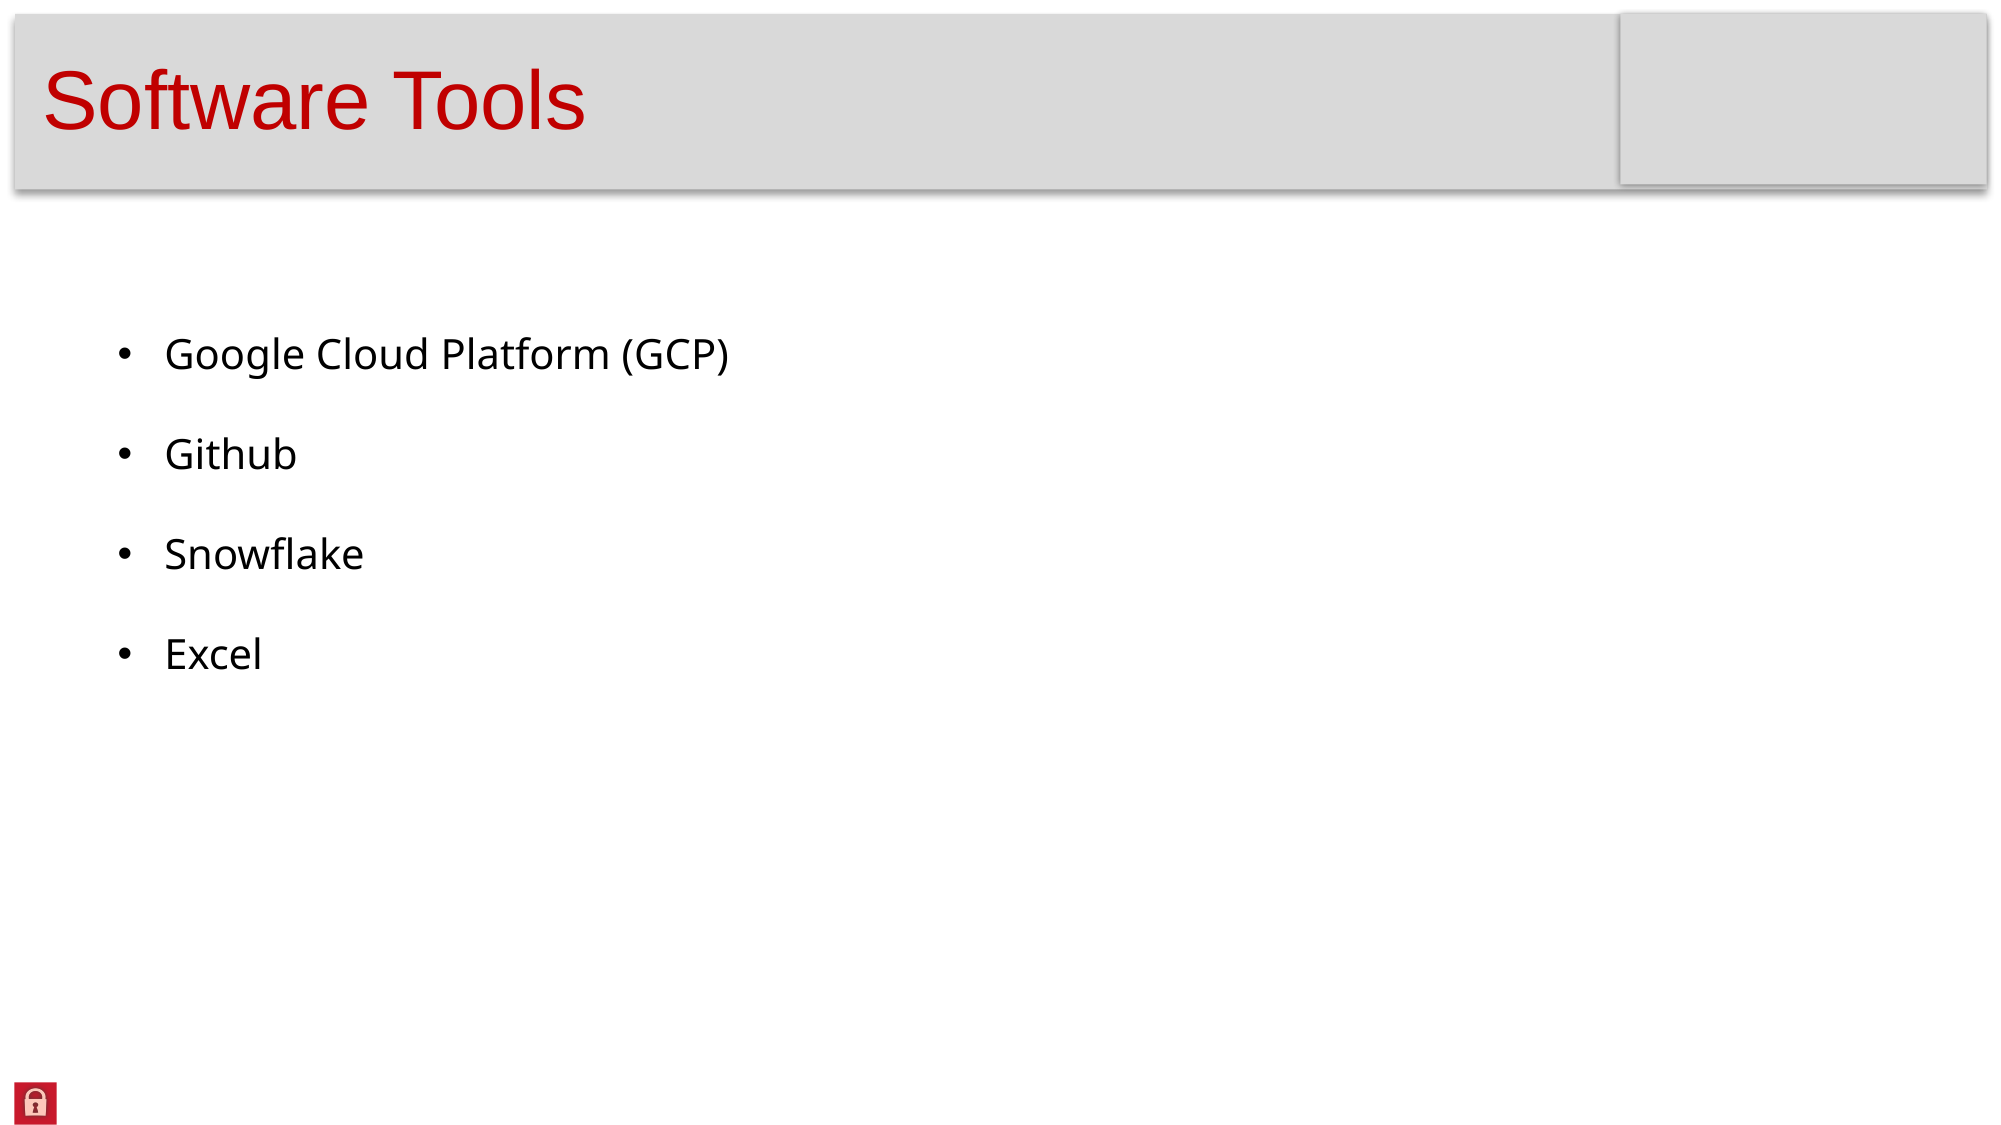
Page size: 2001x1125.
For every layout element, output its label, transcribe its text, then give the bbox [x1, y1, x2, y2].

title Software Tools [27, 55, 1578, 206]
text_box Google Cloud Platform (GCP) Github Snowflake Excel [27, 270, 1926, 686]
